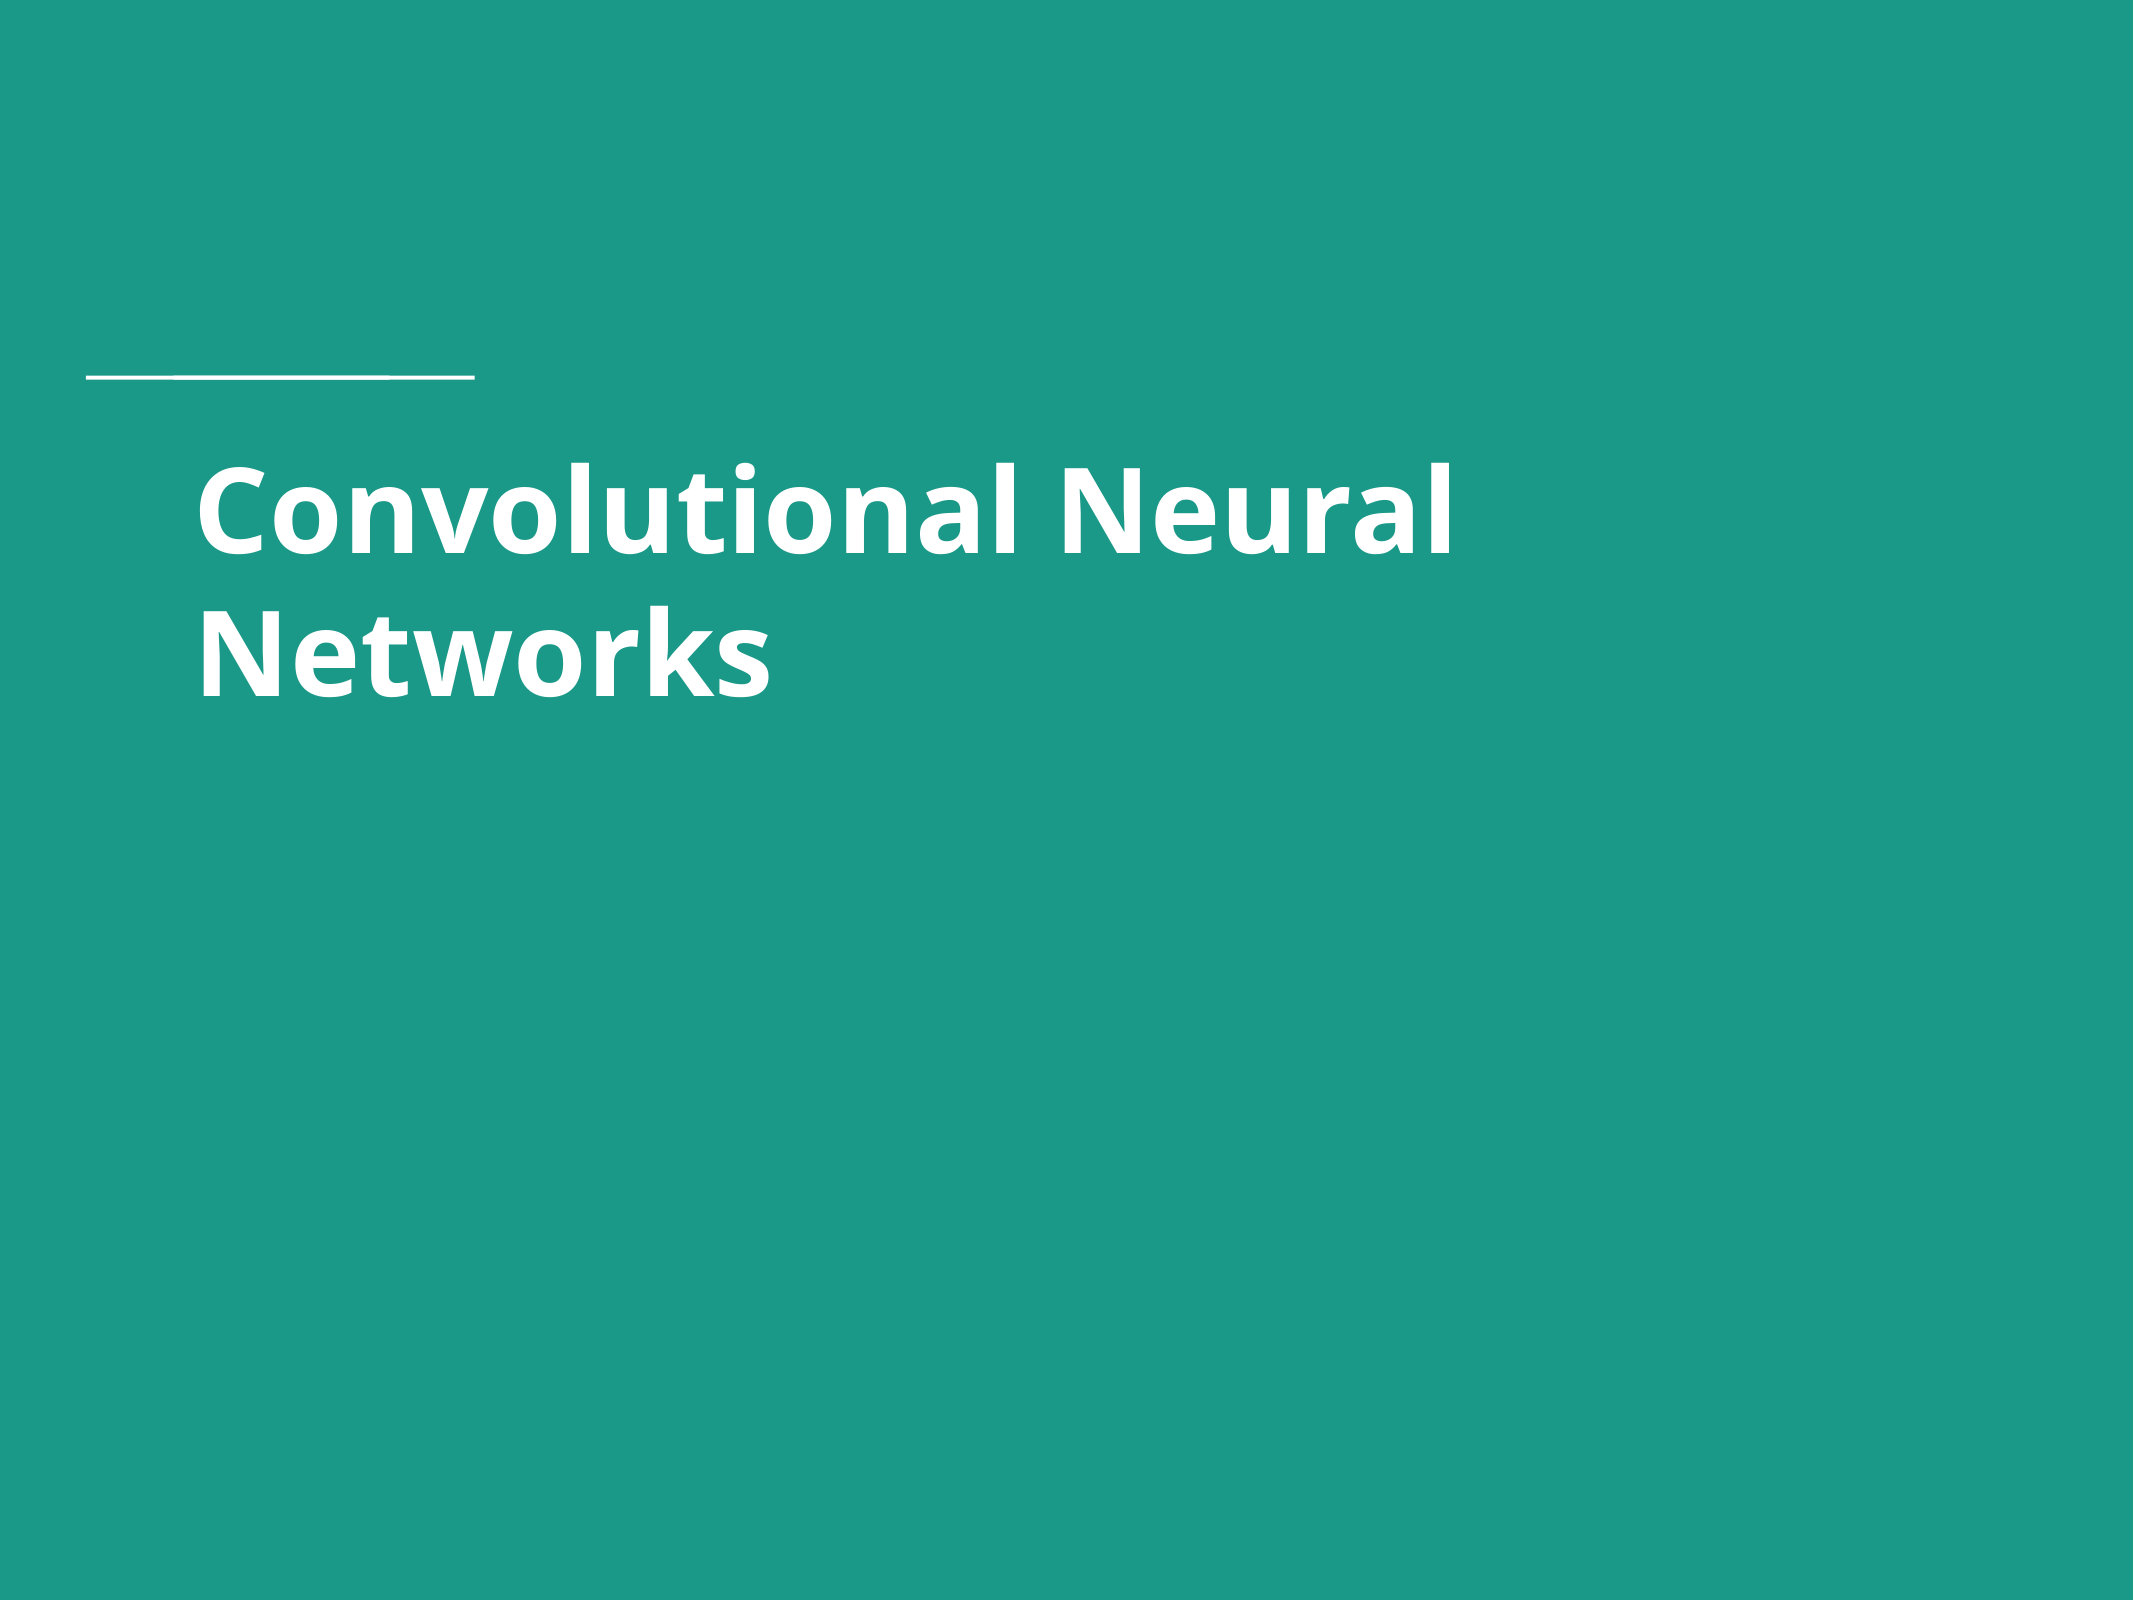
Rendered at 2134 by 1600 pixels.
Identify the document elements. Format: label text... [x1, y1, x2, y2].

title Convolutional Neural Networks [170, 411, 1964, 884]
